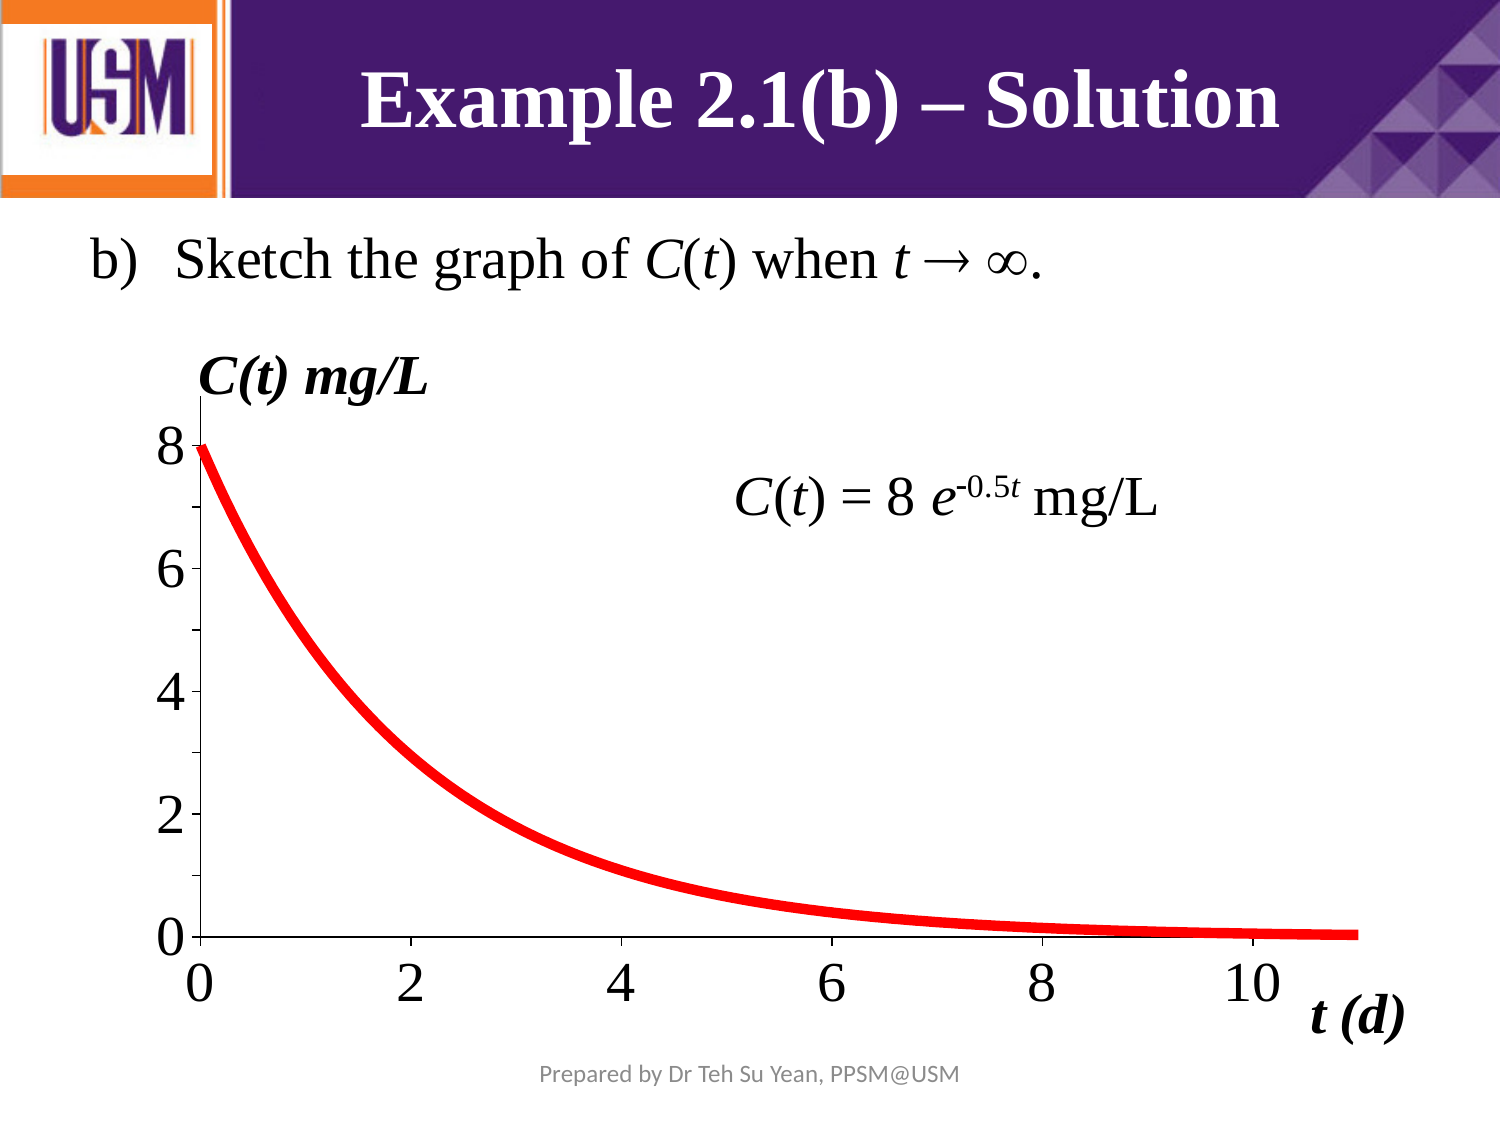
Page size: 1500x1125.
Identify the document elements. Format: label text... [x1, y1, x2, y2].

list Sketch the graph of C(t) when t  . [75, 212, 1425, 324]
footer Prepared by Dr Teh Su Yean, PPSM@USM [512, 1071, 988, 1103]
picture [0, 0, 1500, 198]
chart [74, 324, 1426, 1063]
